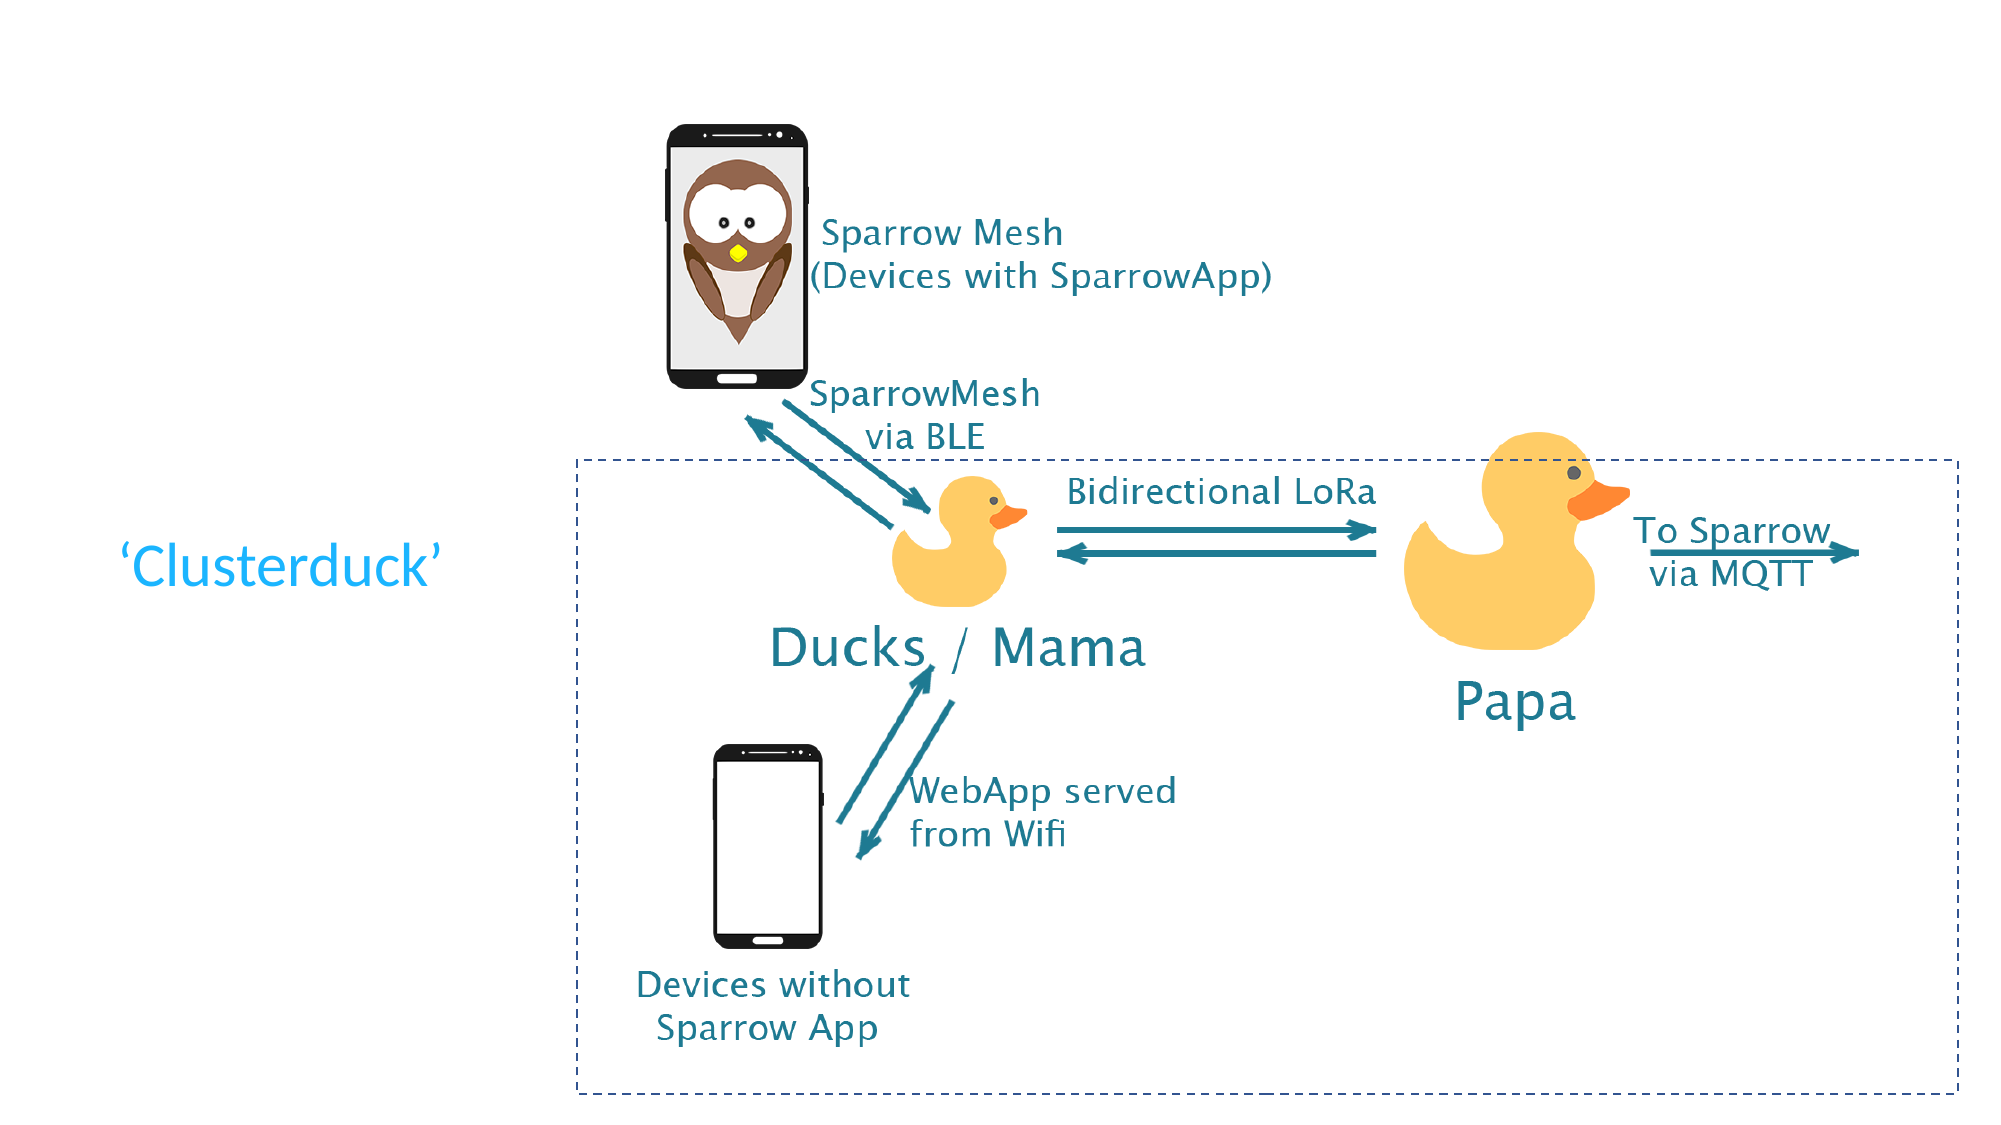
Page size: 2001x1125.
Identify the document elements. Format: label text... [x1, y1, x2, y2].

text_box [576, 459, 1959, 1095]
picture [608, 78, 1900, 1047]
text_box ‘Clusterduck’ [102, 517, 460, 607]
